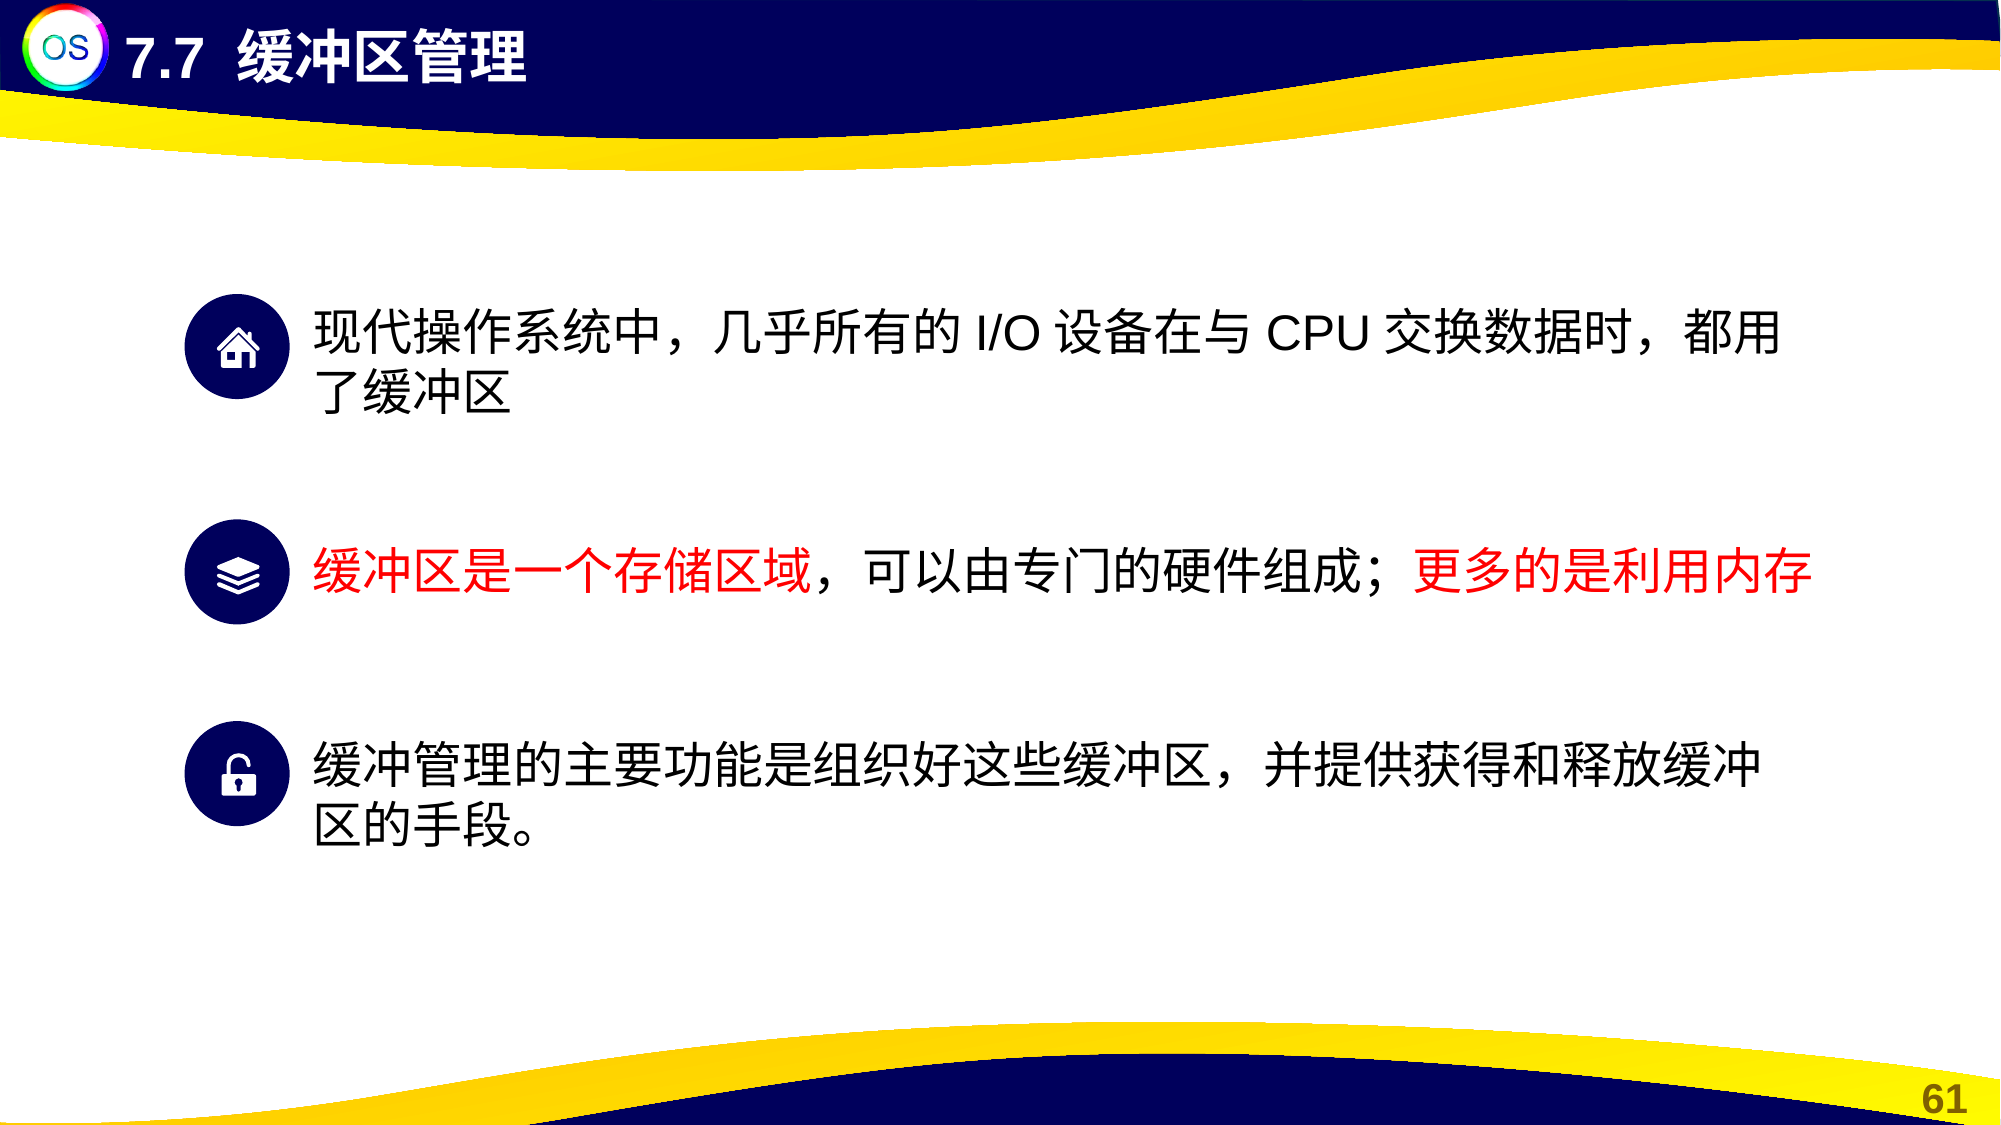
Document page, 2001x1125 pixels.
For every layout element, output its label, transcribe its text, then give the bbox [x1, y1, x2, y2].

text_box [216, 327, 260, 368]
picture [22, 3, 109, 91]
text_box [184, 519, 290, 625]
text_box 缓冲区是一个存储区域，可以由专门的硬件组成；更多的是利用内存 [297, 536, 1841, 602]
text_box [216, 573, 260, 586]
text_box 7.7 缓冲区管理 [109, 12, 1263, 98]
text_box 现代操作系统中，几乎所有的I/O设备在与CPU交换数据时，都用了缓冲区 [297, 297, 1841, 425]
text_box 缓冲管理的主要功能是组织好这些缓冲区，并提供获得和释放缓冲区的手段。 [297, 735, 1819, 852]
text_box [184, 294, 290, 400]
text_box [216, 582, 260, 595]
text_box [221, 753, 257, 796]
text_box [216, 556, 260, 577]
text_box [184, 721, 290, 827]
